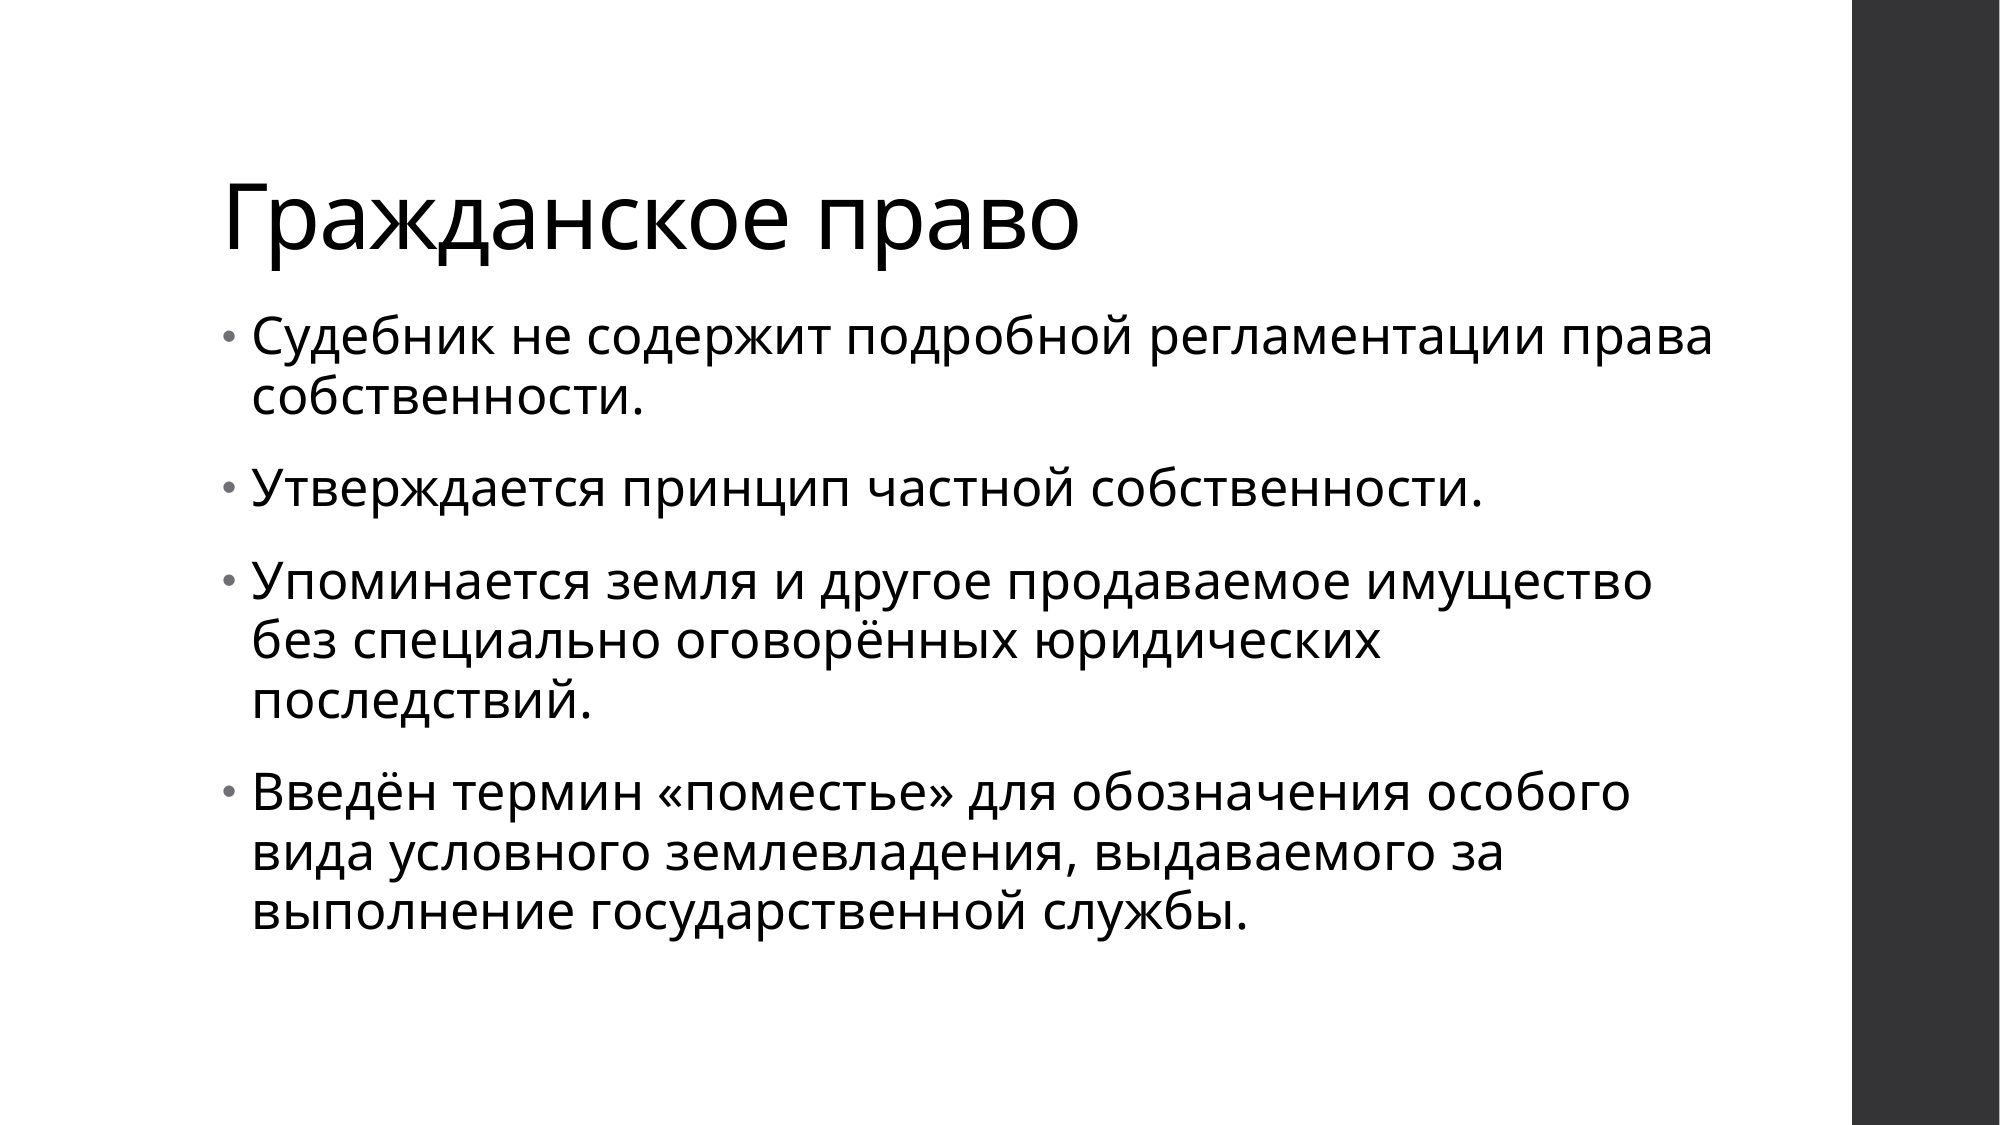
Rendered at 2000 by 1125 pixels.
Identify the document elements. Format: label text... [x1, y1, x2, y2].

title Гражданское право [206, 60, 1797, 278]
list Судебник не содержит подробной регламентации права собственности. Утверждается принцип частной собственности. Упоминается земля и другое продаваемое имущество без специально оговорённых юридических последствий. Введён термин «поместье» для обозначения особого вида условного землевладения, выдаваемого за выполнение государственной службы. [206, 299, 1744, 1014]
